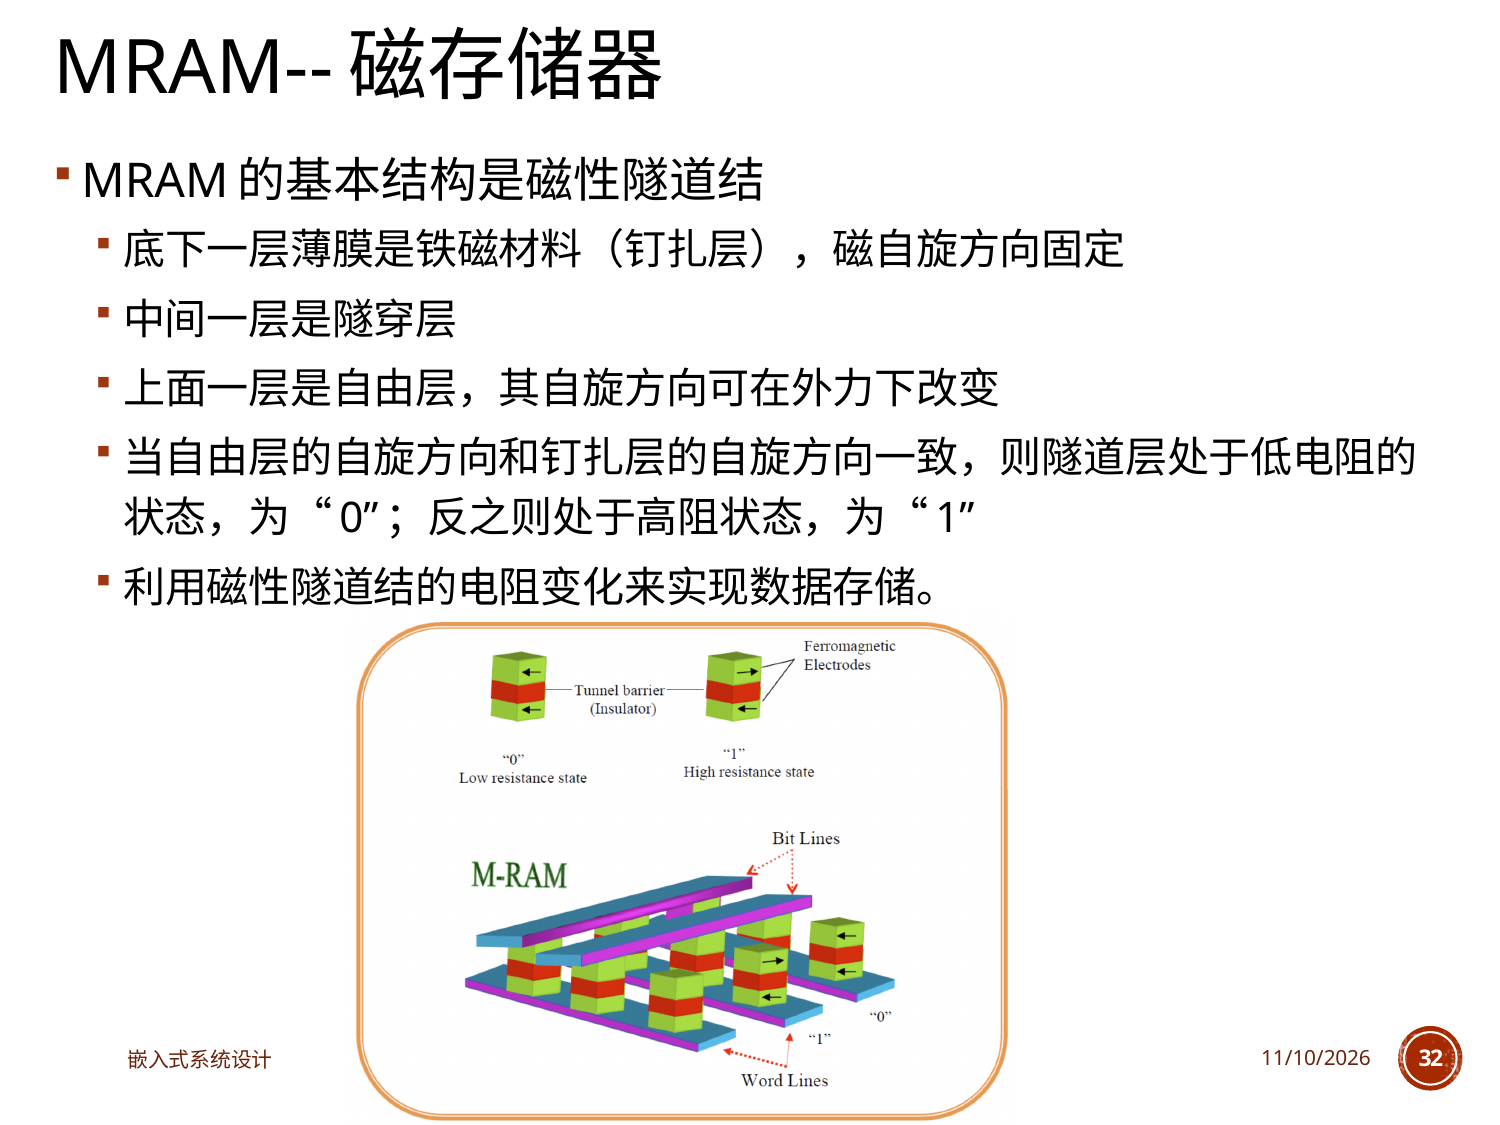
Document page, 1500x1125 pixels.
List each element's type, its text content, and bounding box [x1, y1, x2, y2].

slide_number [1013, 1028, 1386, 1089]
title MRAM--磁存储器 [38, 18, 1462, 119]
picture [346, 611, 1013, 1125]
footer 嵌入式系统设计 [112, 1028, 346, 1089]
list MRAM的基本结构是磁性隧道结 底下一层薄膜是铁磁材料（钉扎层），磁自旋方向固定 中间一层是隧穿层 上面一层是自由层，其自旋方向可在外力下改变 当自由层的自旋方向和钉扎层的自旋方向一致，则隧道层处于低电阻的状态，为“0”；反之则处于高阻状态，为“1” 利用磁性隧道结的电阻变化来实现数据存储。 [38, 130, 1462, 624]
slide_number 32 [1391, 1028, 1471, 1089]
